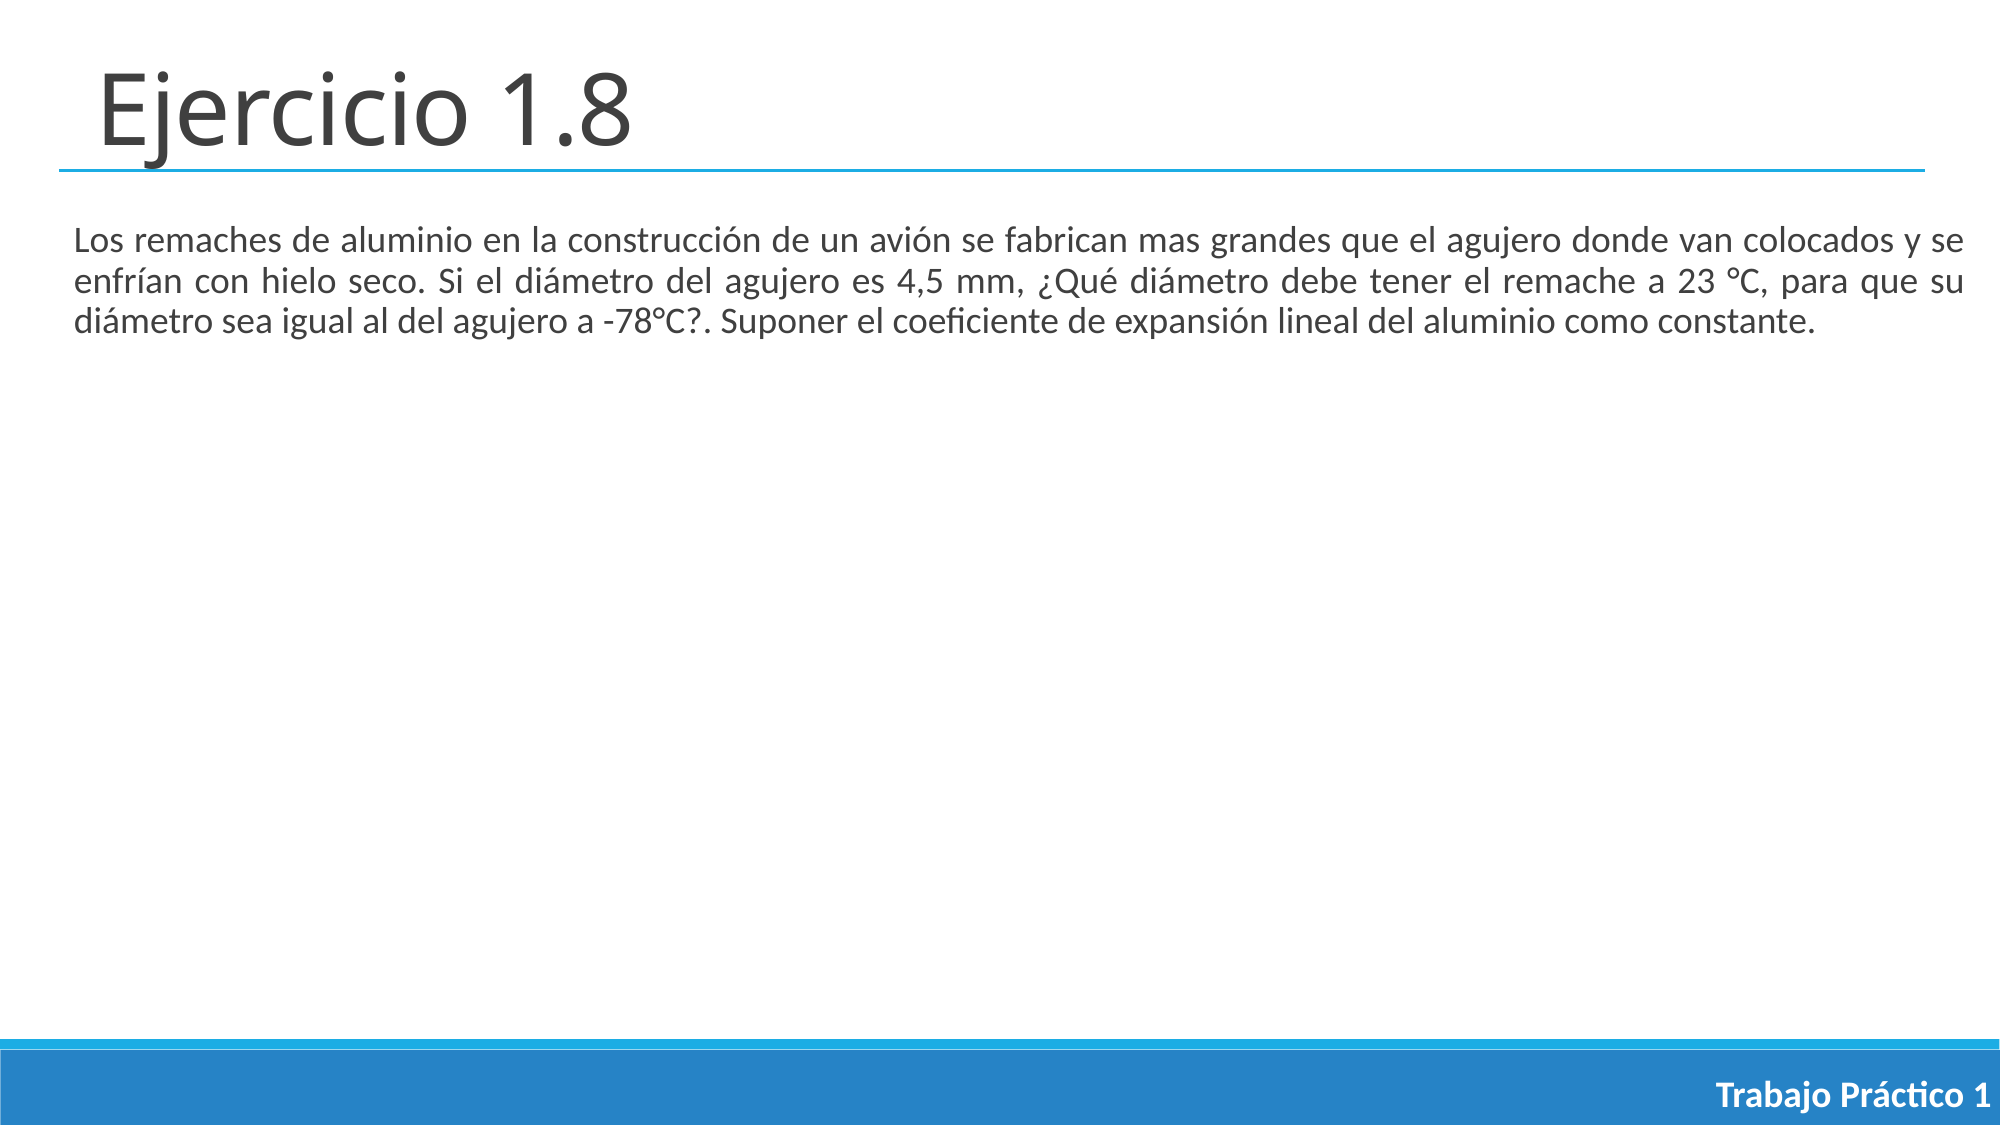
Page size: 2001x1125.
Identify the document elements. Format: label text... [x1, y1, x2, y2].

text_box Ejercicio 1.8 [81, 56, 1319, 168]
text_box Trabajo Práctico 1 [1701, 1062, 2000, 1122]
list Los remaches de aluminio en la construcción de un avión se fabrican mas grandes que el agujero donde van colocados y se enfrían con hielo seco. Si el diámetro del agujero es 4,5 mm, ¿Qué diámetro debe tener el remache a 23 °C, para que su diámetro sea igual al del agujero a -78°C?. Suponer el coeficiente de expansión lineal del aluminio como constante. [58, 212, 1968, 954]
